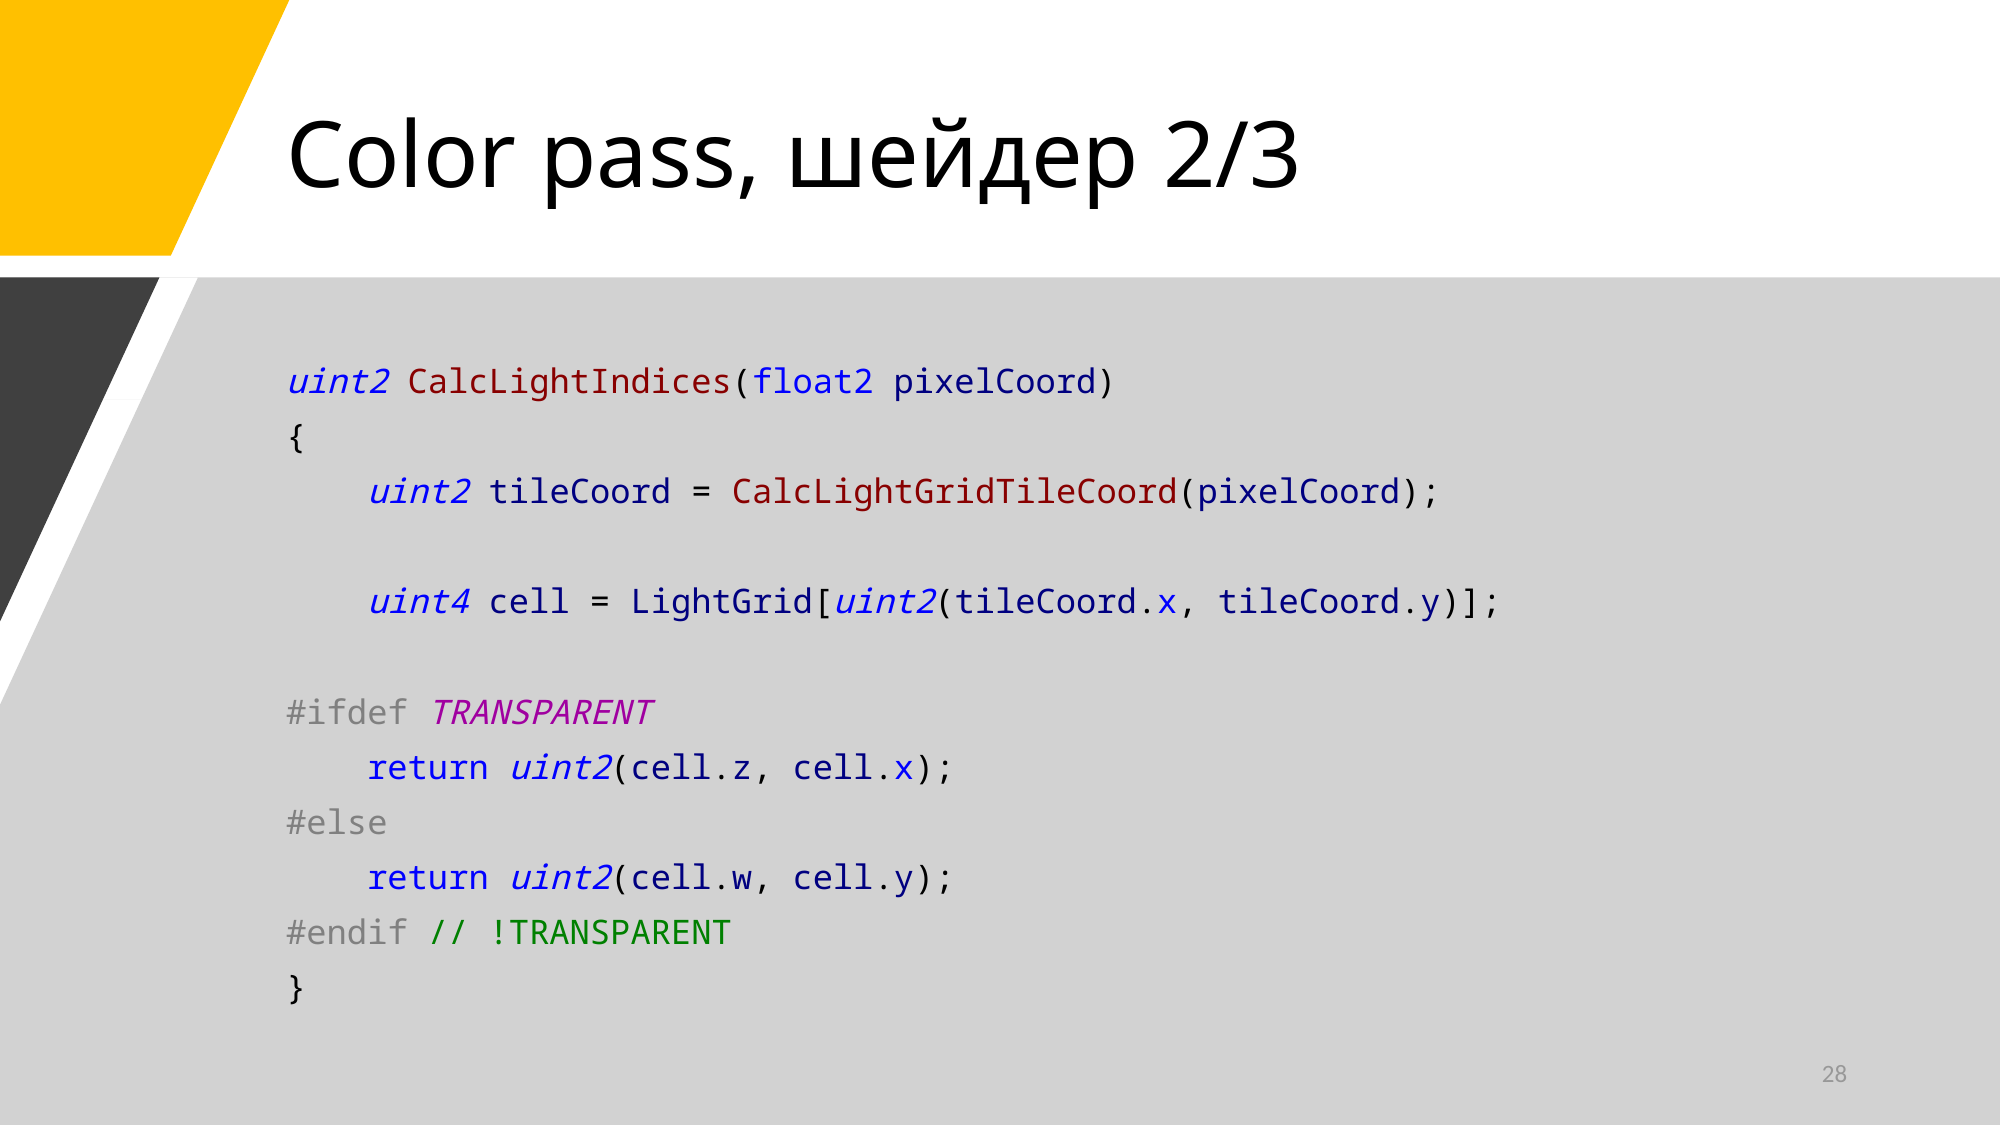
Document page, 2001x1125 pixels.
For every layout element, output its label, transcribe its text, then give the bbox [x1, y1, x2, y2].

slide_number 28 [1412, 1042, 1863, 1103]
text_box [0, 276, 162, 622]
list uint2 CalcLightIndices(float2 pixelCoord) { uint2 tileCoord = CalcLightGridTileCoord(pixelCoord); uint4 cell = LightGrid[uint2(tileCoord.x, tileCoord.y)]; #ifdef TRANSPARENT return uint2(cell.z, cell.x); #else return uint2(cell.w, cell.y); #endif // !TRANSPARENT } [271, 356, 1808, 1020]
title Color pass, шейдер 2/3 [271, 60, 1808, 255]
text_box [0, 0, 291, 257]
text_box [0, 276, 2000, 1125]
